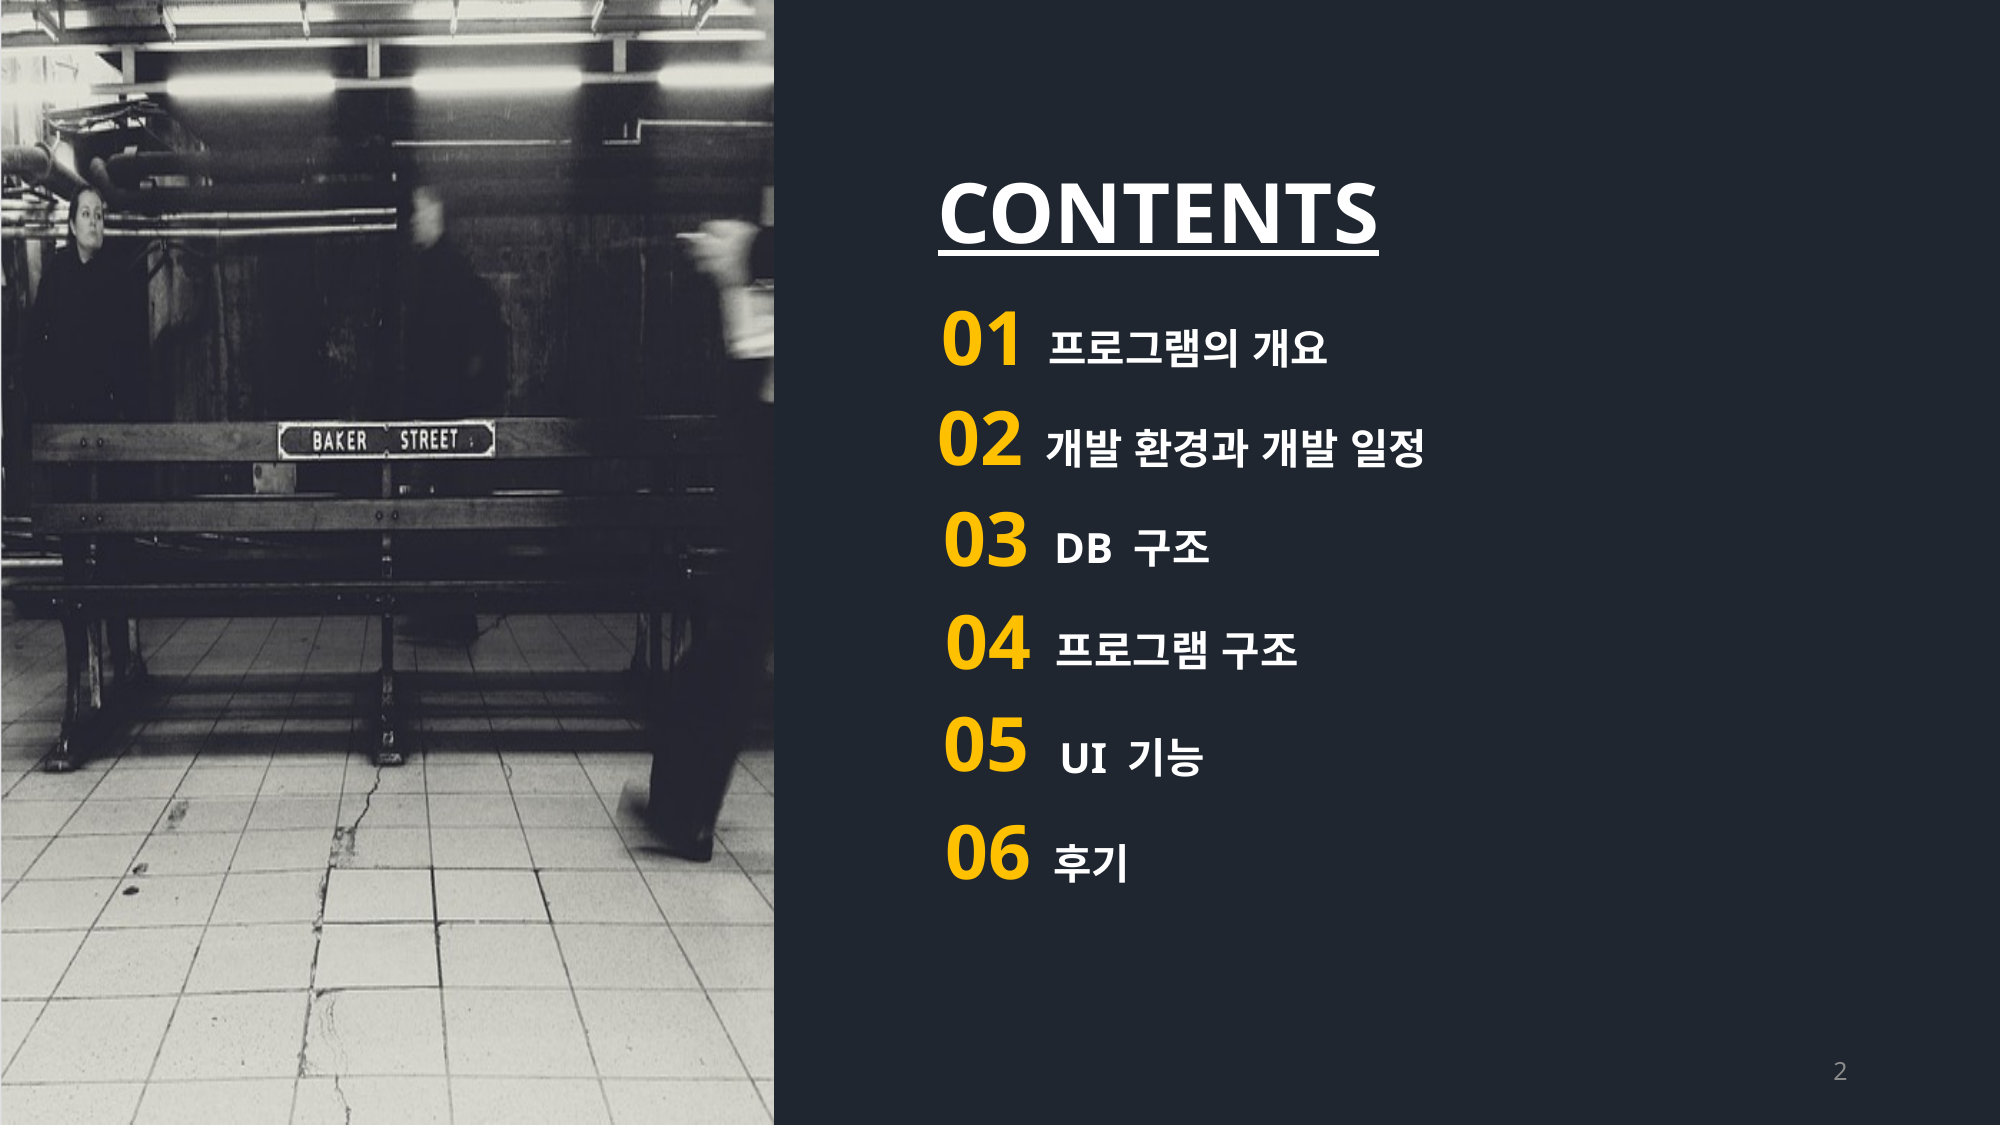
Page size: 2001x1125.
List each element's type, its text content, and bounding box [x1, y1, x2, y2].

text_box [930, 587, 1621, 694]
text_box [926, 283, 1613, 390]
slide_number 2 [1412, 1042, 1863, 1103]
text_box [922, 382, 1611, 489]
text_box CONTENTS [922, 153, 1495, 268]
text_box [929, 688, 1624, 795]
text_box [928, 484, 1619, 591]
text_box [930, 797, 1619, 904]
picture [0, 0, 774, 1125]
